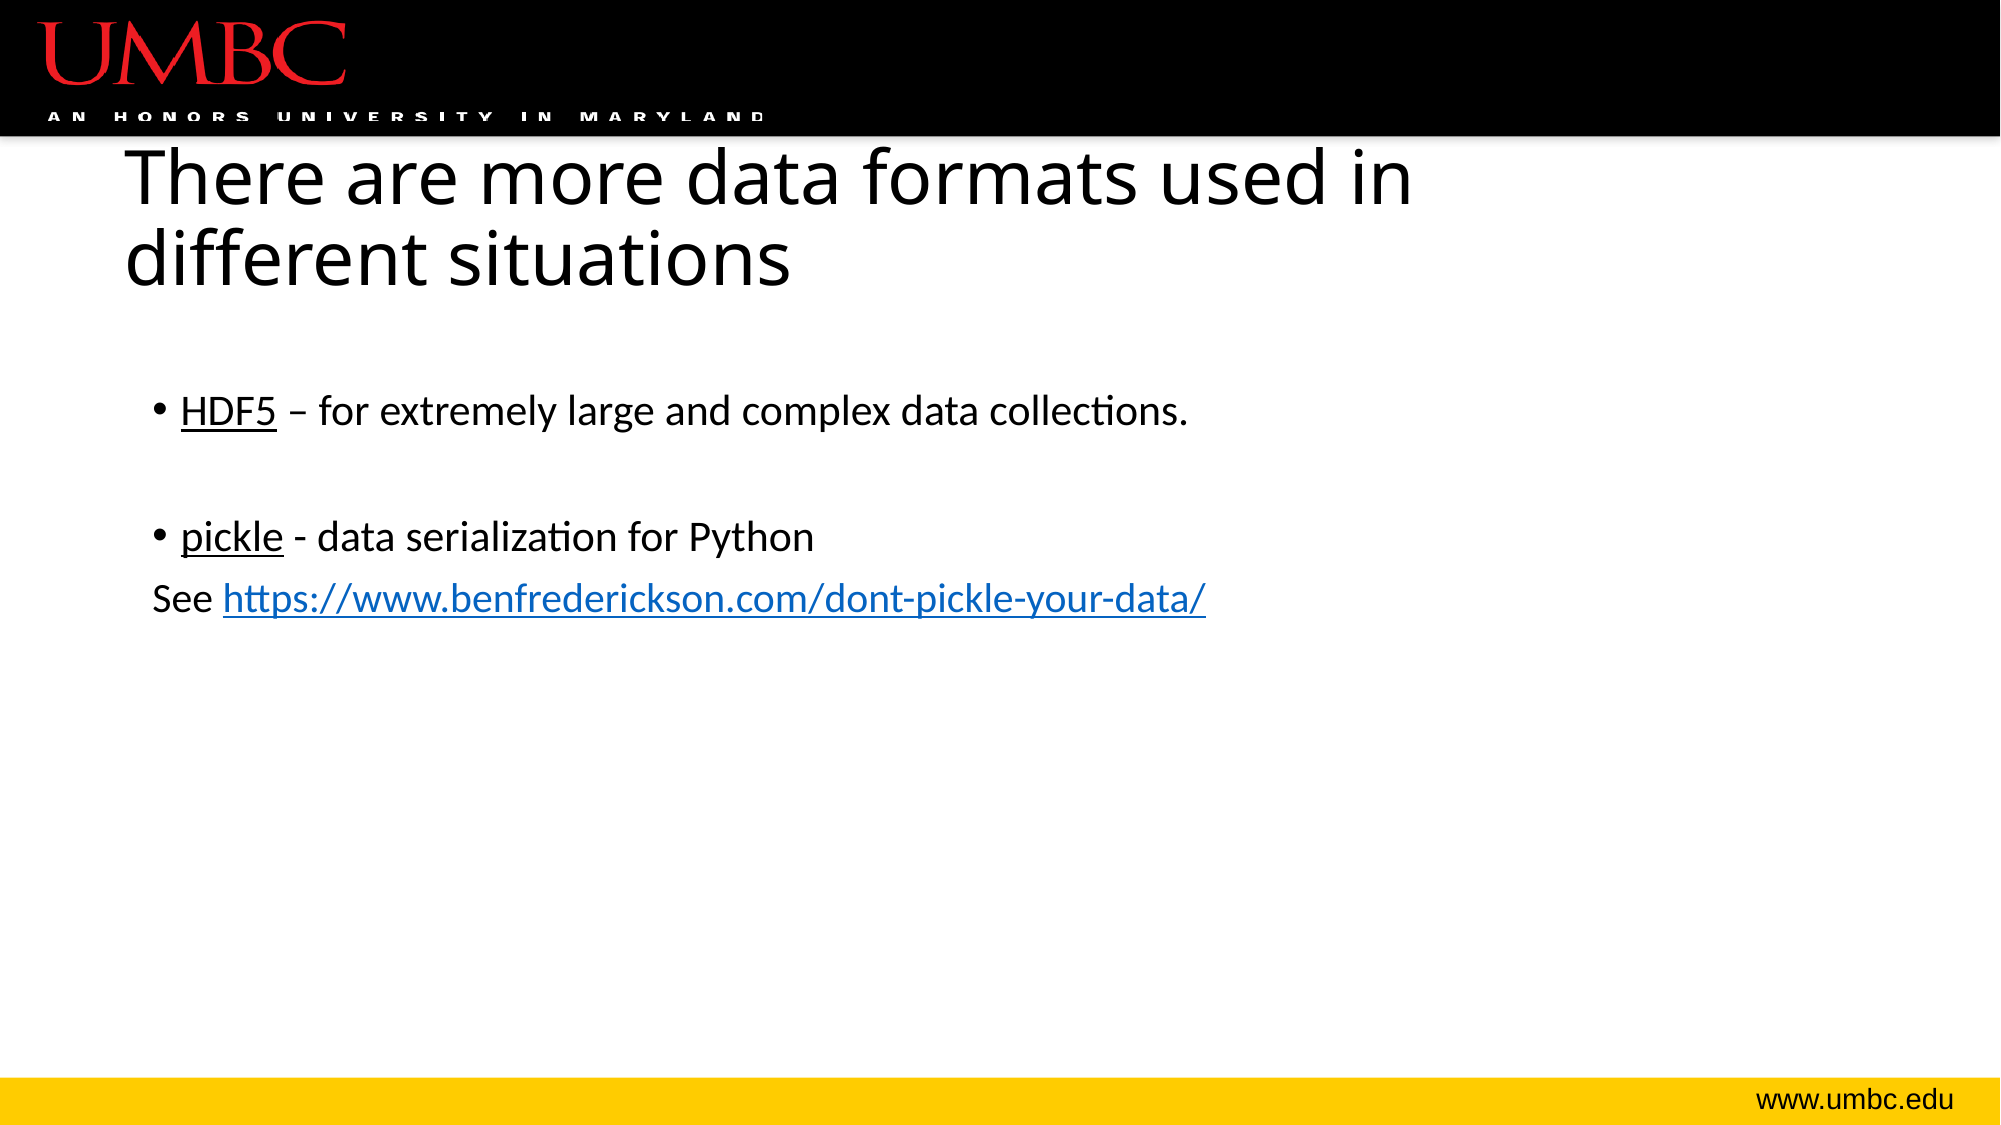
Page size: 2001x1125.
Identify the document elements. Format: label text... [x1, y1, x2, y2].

title There are more data formats used in different situations [109, 111, 1891, 330]
list HDF5 – for extremely large and complex data collections. pickle - data serialization for Python See https://www.benfrederickson.com/dont-pickle-your-data/ [137, 380, 1863, 1014]
